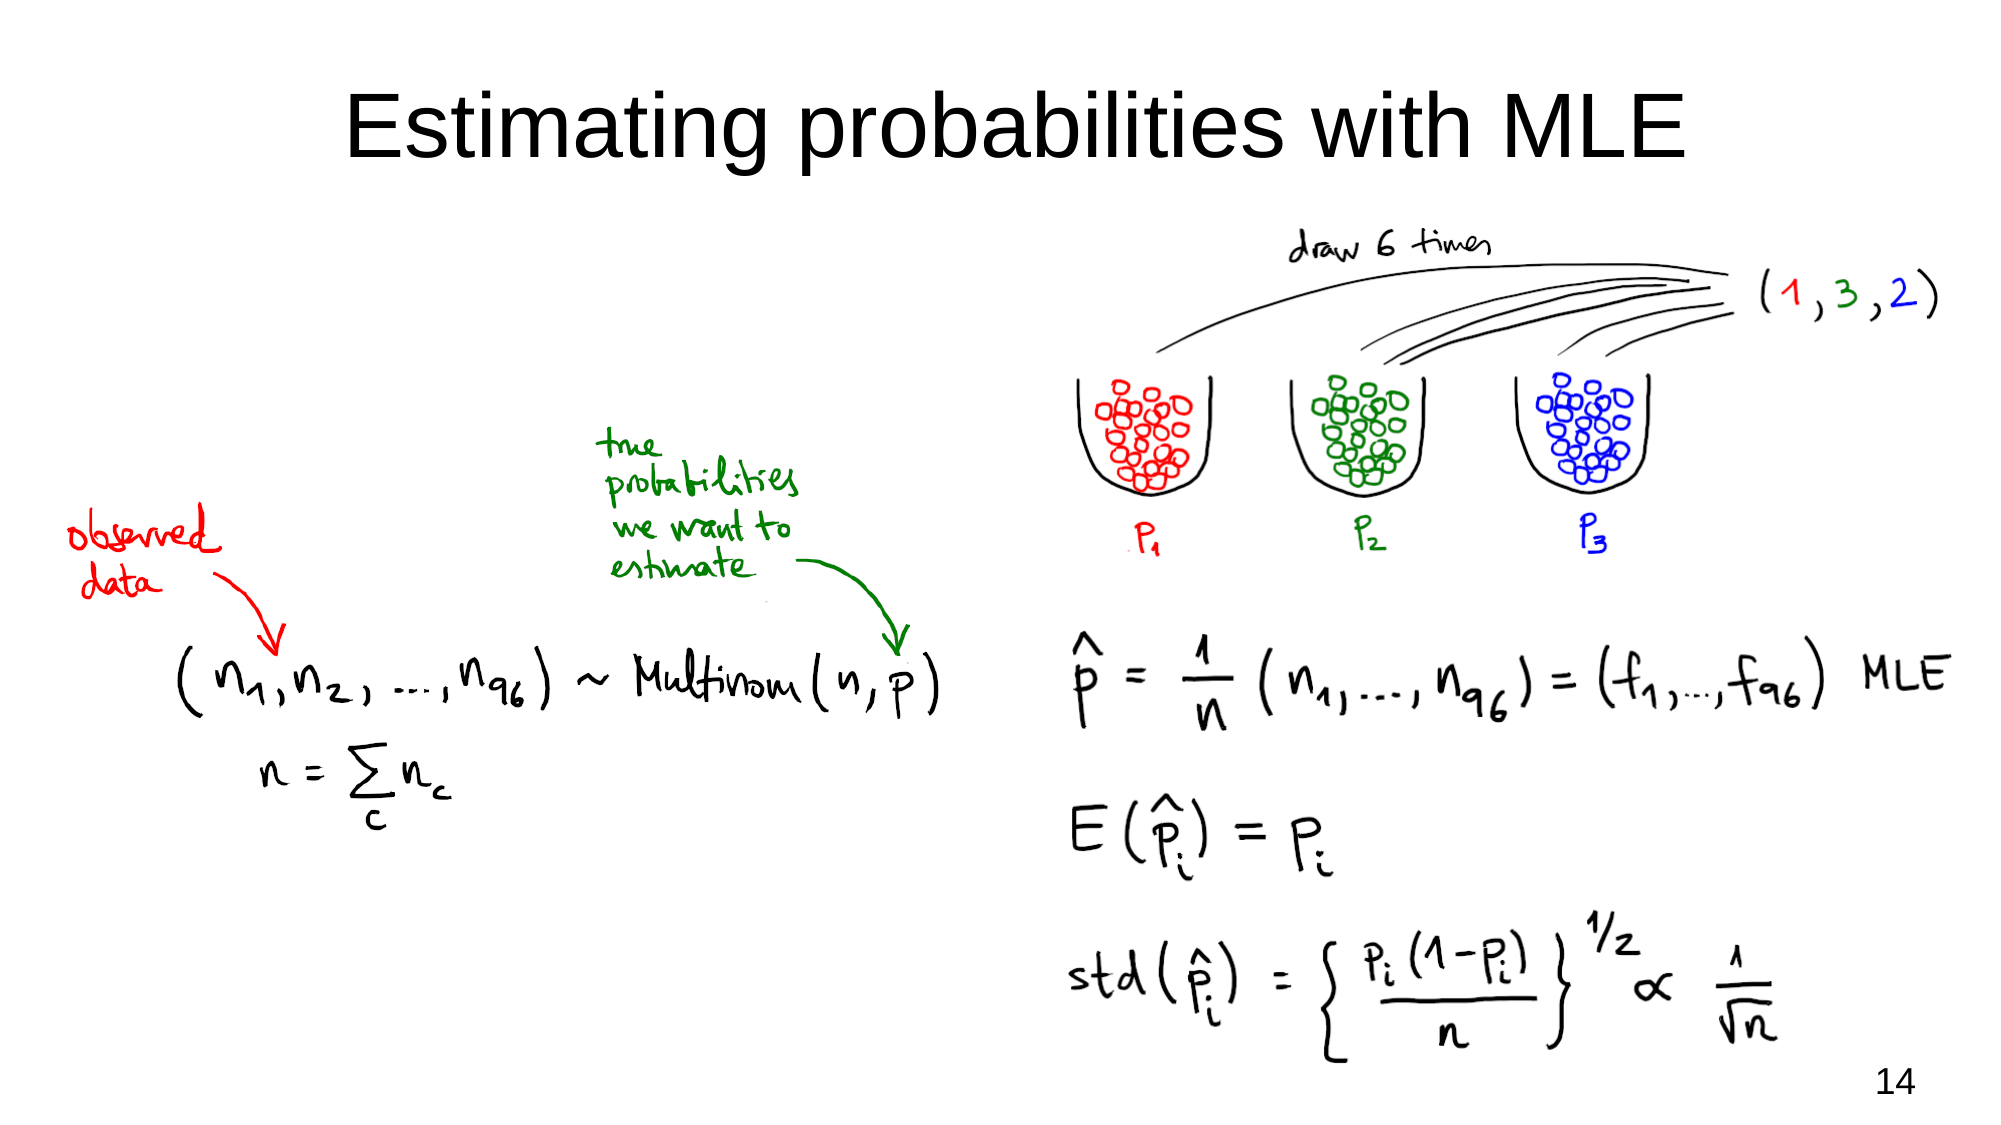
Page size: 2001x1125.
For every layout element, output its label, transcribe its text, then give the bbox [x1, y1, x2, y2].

picture [44, 399, 960, 848]
picture [1042, 224, 1950, 566]
text_box Estimating probabilities with MLE [155, 12, 1880, 229]
picture [1049, 608, 1959, 1075]
text_box 14 [1859, 1080, 1961, 1106]
